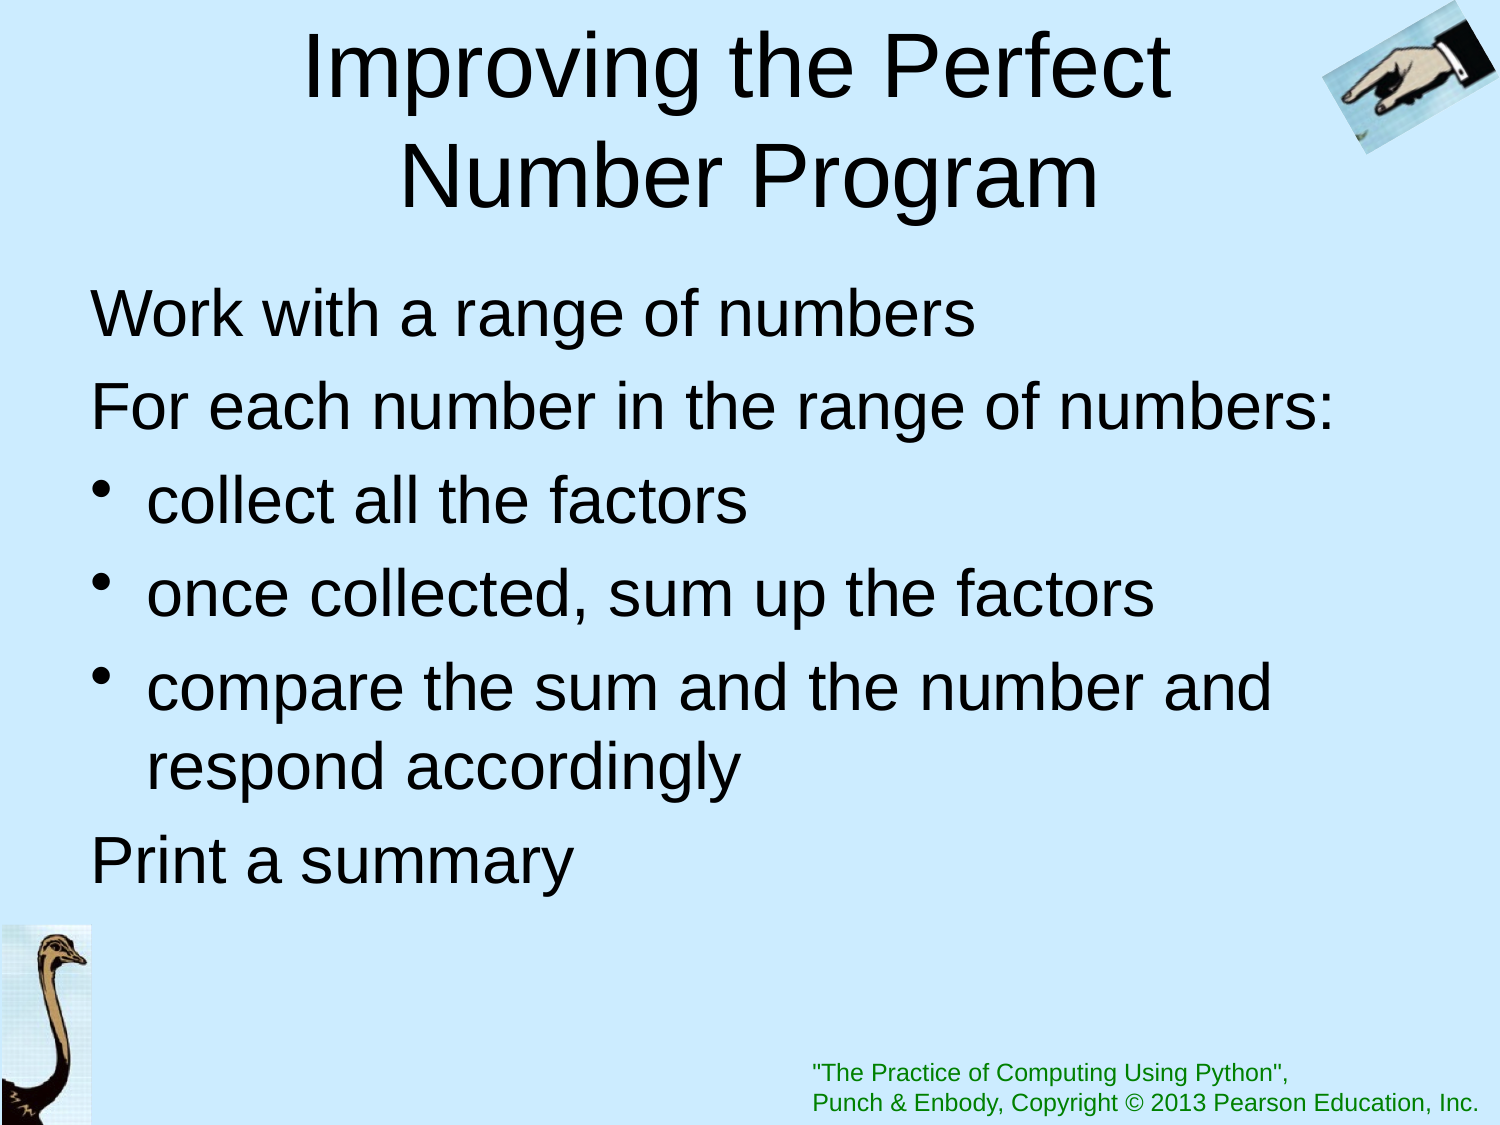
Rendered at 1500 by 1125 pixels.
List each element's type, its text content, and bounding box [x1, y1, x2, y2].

list Work with a range of numbers For each number in the range of numbers: collect all the factors once collected, sum up the factors compare the sum and the number and respond accordingly Print a summary [75, 262, 1425, 1005]
picture [2, 924, 92, 1125]
title Improving the Perfect Number Program [75, 0, 1425, 233]
picture [1425, 0, 1499, 120]
